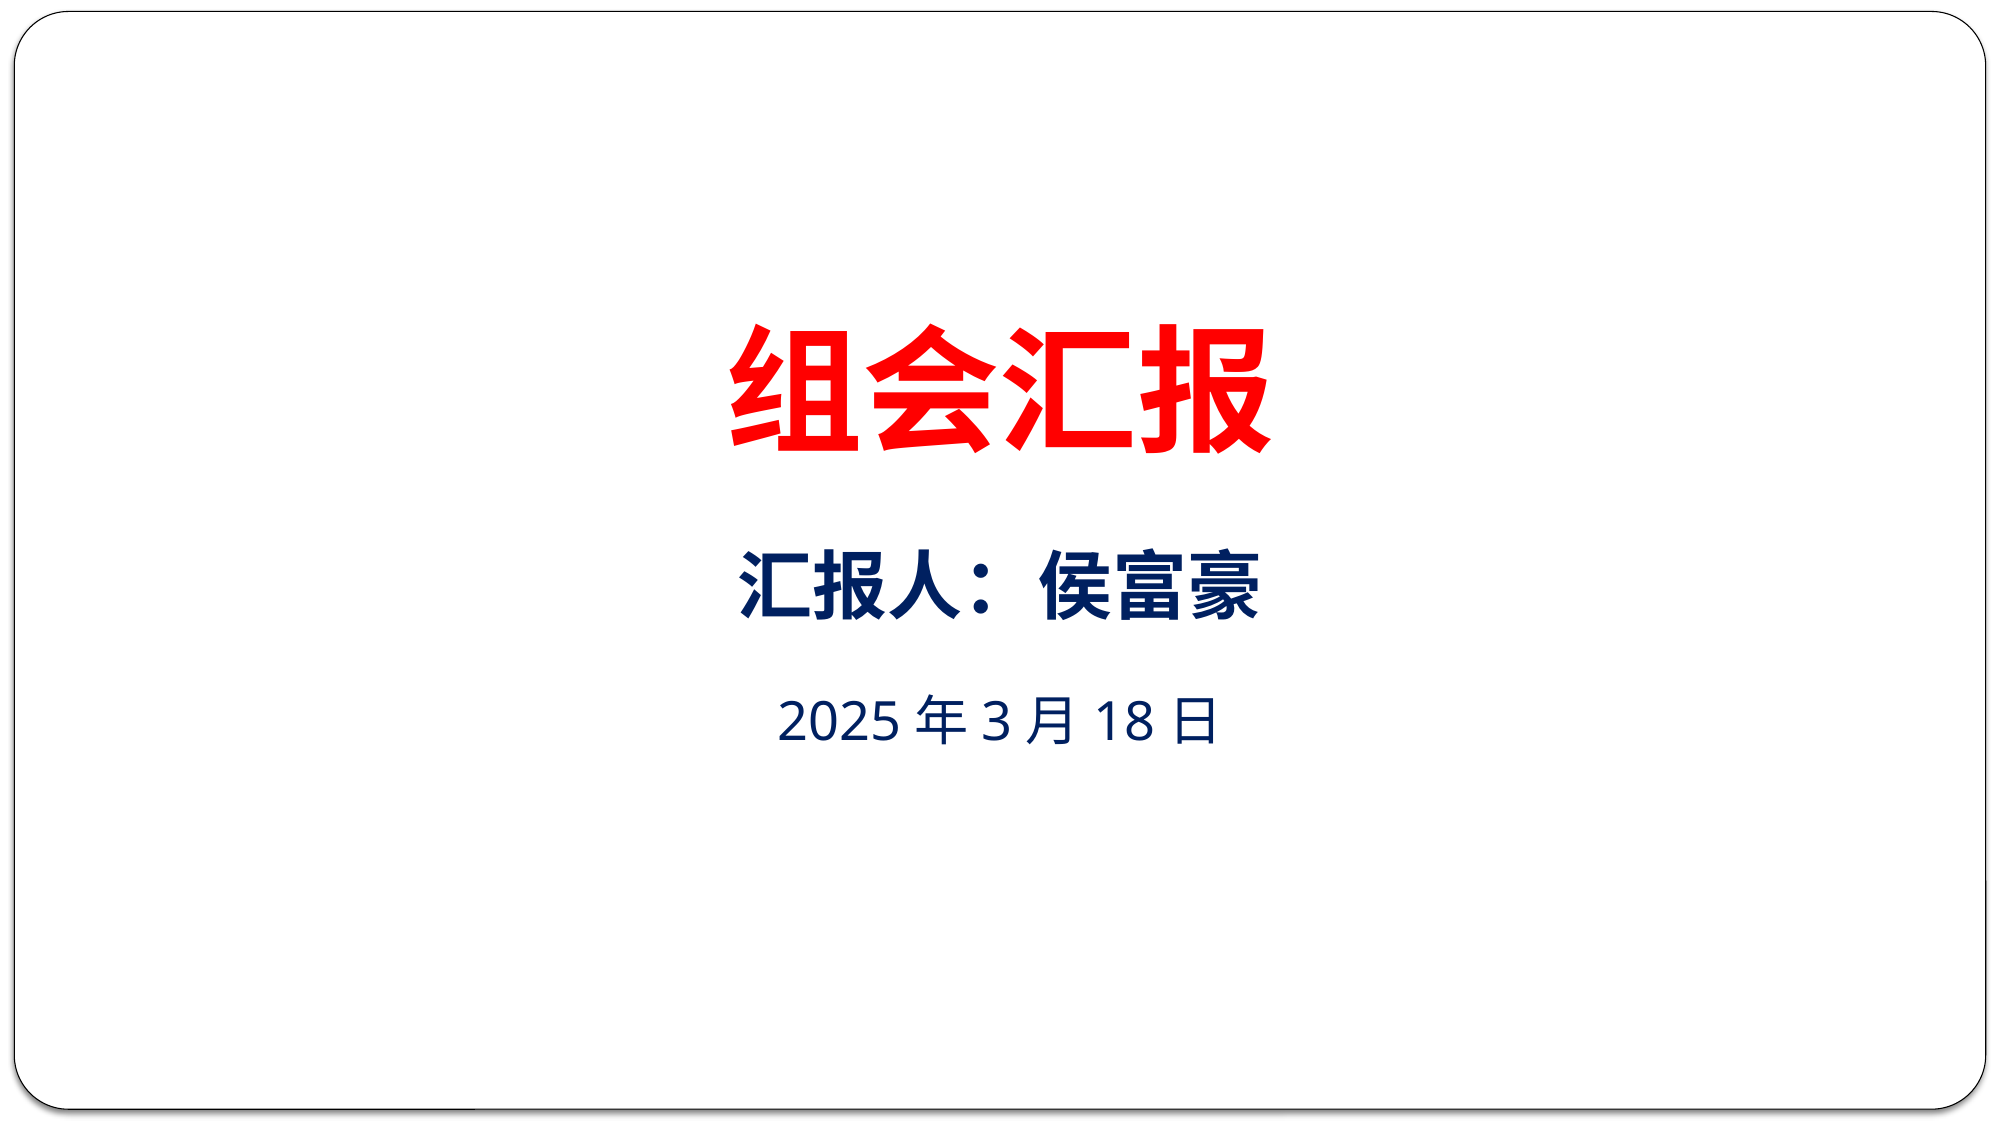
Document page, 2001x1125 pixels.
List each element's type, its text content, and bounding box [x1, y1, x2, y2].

text_box 组会汇报 汇报人：侯富豪 2025年3月18日 [22, 214, 1978, 1030]
